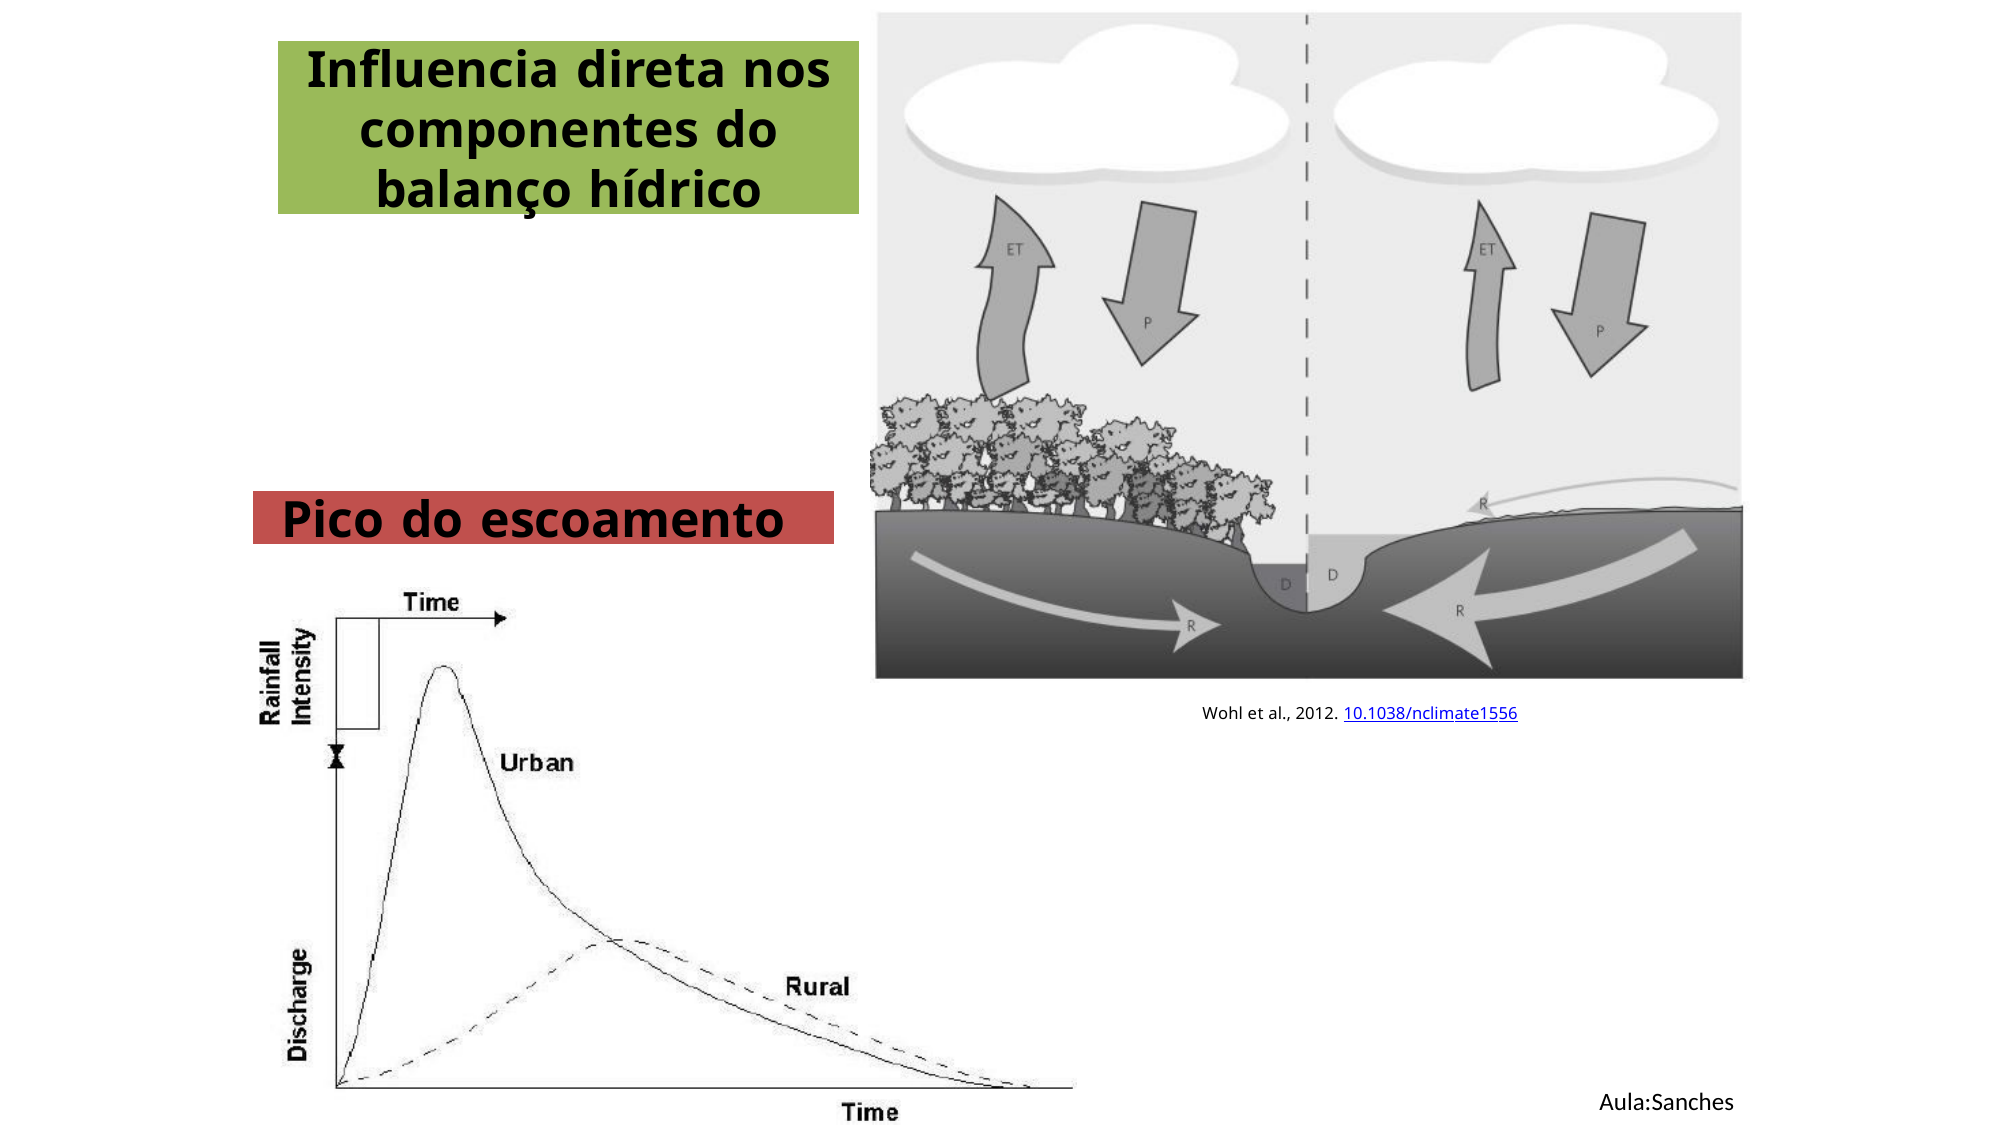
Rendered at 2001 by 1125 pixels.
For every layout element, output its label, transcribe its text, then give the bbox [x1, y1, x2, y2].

text_box [870, 0, 1750, 683]
text_box Wohl et al., 2012. 10.1038/nclimate1556 [1200, 703, 1543, 724]
text_box Influencia direta nos componentes do balanço hídrico [275, 37, 863, 218]
text_box Pico do escoamento [250, 487, 838, 548]
text_box [249, 587, 1077, 1125]
text_box Aula:Sanches [1584, 1078, 1792, 1123]
